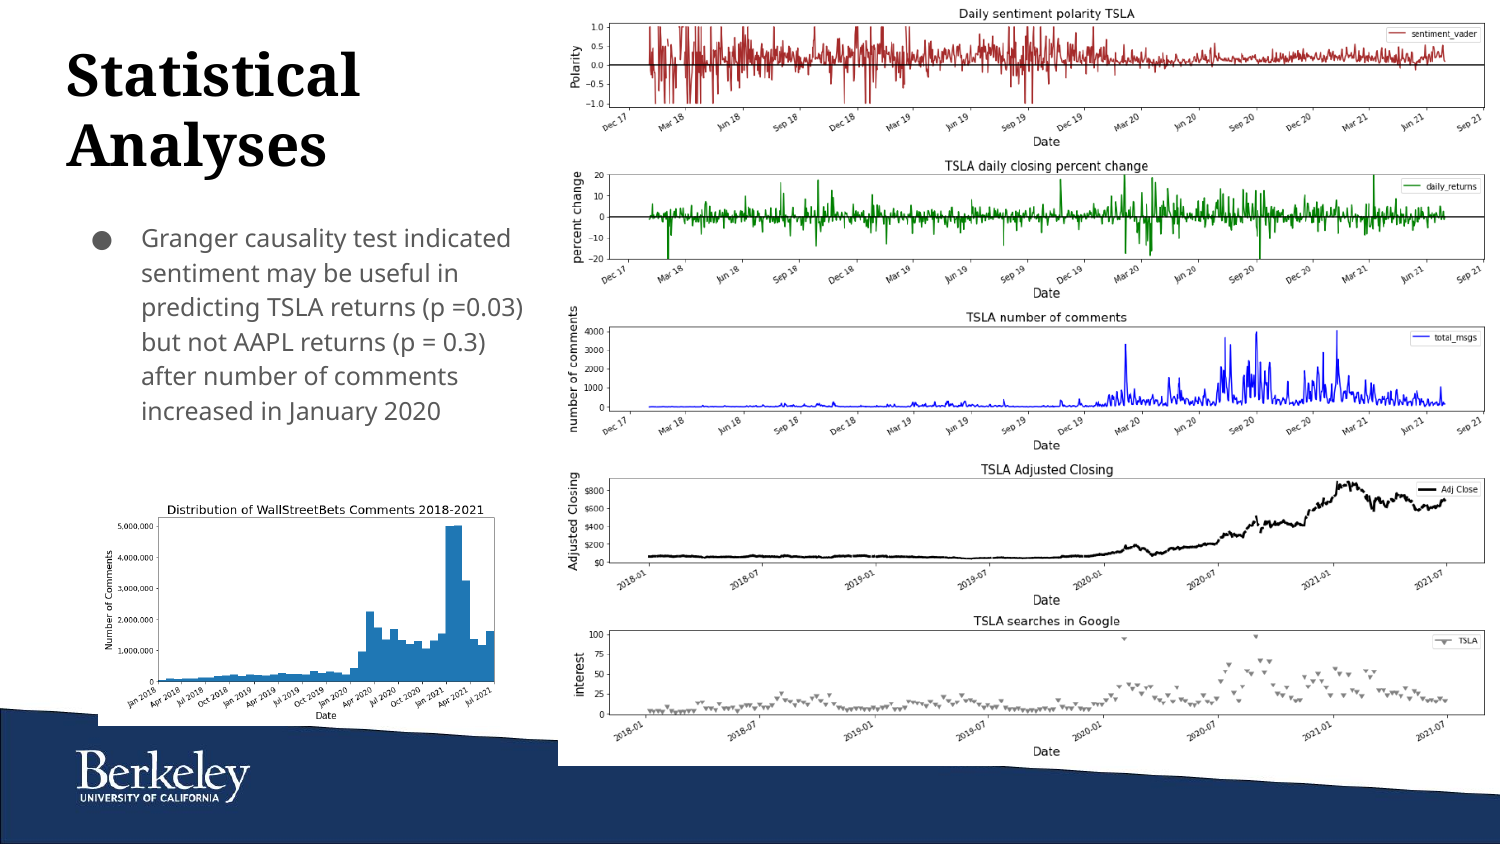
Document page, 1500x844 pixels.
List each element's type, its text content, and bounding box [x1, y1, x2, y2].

picture [0, 0, 1500, 844]
list Granger causality test indicated sentiment may be useful in predicting TSLA returns (p =0.03) but not AAPL returns (p = 0.3) after number of comments increased in January 2020 [51, 173, 552, 713]
title Statistical Analyses [51, 23, 553, 190]
